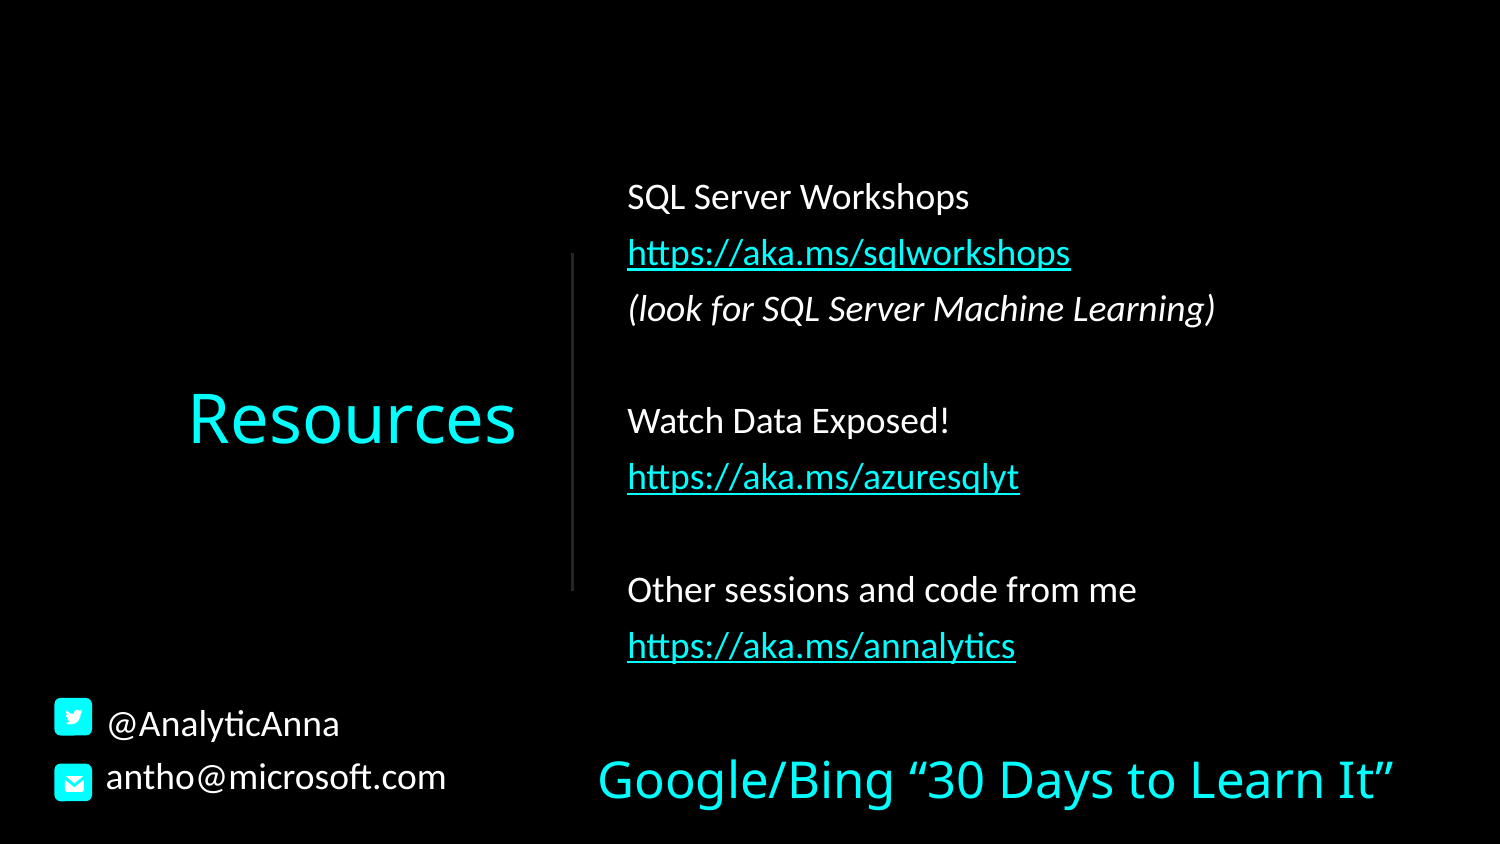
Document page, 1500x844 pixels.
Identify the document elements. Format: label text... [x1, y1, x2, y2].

text_box Google/Bing “30 Days to Learn It” [580, 719, 1409, 844]
text_box [66, 776, 83, 784]
text_box [38, 38, 1461, 805]
list SQL Server Workshops https://aka.ms/sqlworkshops (look for SQL Server Machine Learning) Watch Data Exposed! https://aka.ms/azuresqlyt Other sessions and code from me https://aka.ms/annalytics [612, 118, 1397, 719]
text_box [53, 762, 90, 803]
text_box [64, 779, 84, 792]
title Resources [103, 118, 533, 692]
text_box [54, 697, 93, 736]
text_box @AnalyticAnna antho@microsoft.com [90, 692, 682, 844]
